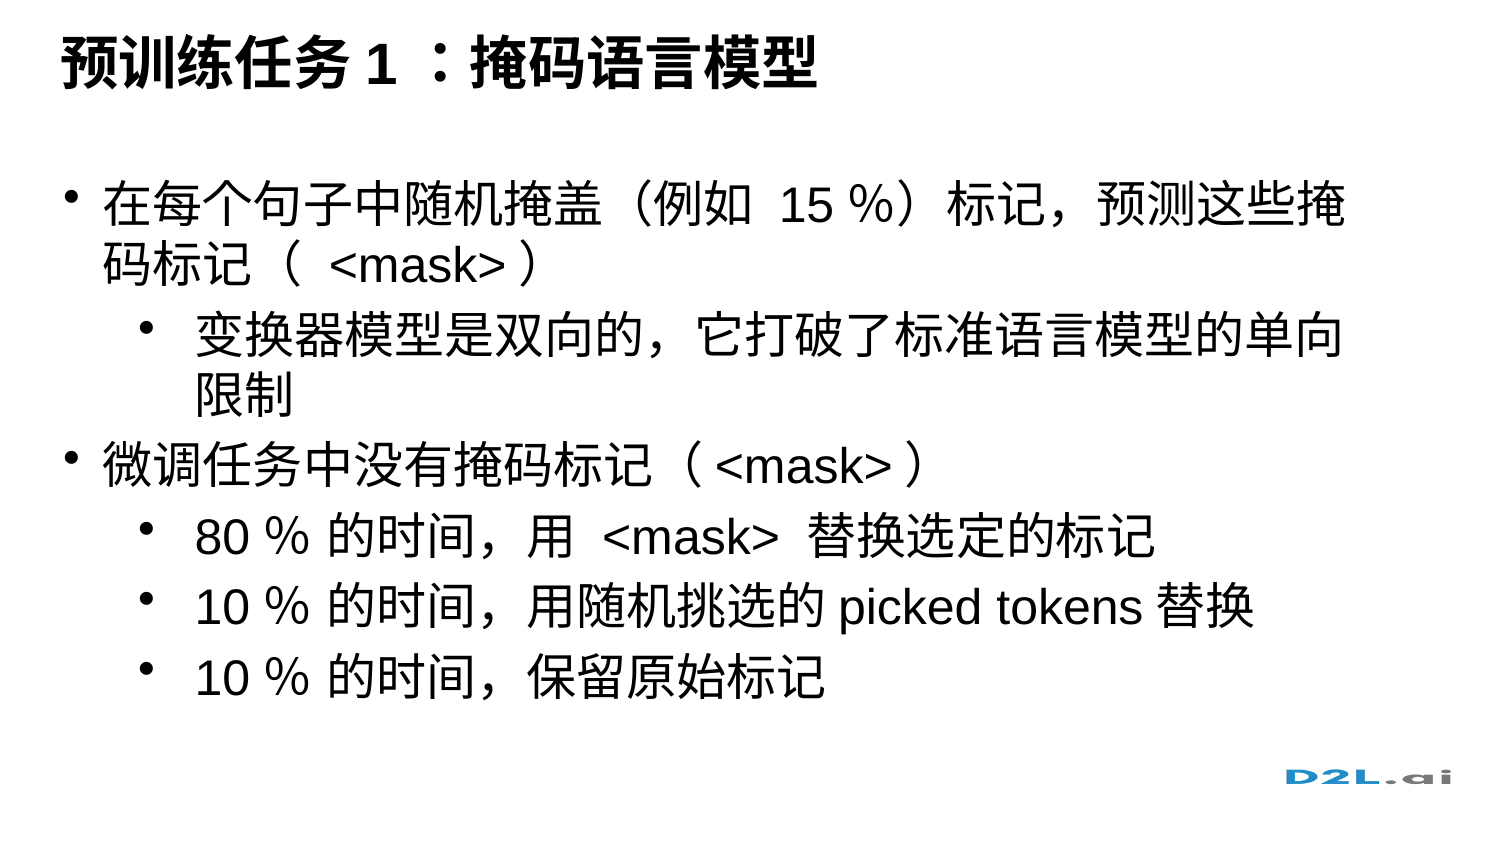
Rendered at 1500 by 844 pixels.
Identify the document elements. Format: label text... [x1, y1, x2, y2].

list 在每个句子中随机掩盖（例如 15％）标记，预测这些掩码标记（ <mask>） 变换器模型是双向的，它打破了标准语言模型的单向限制 微调任务中没有掩码标记（<mask>） 80％ 的时间，用 <mask> 替换选定的标记 10％ 的时间，用随机挑选的picked tokens替换 10％ 的时间，保留原始标记 [55, 165, 1403, 750]
picture [1284, 745, 1454, 806]
title 预训练任务1：掩码语言模型 [52, 18, 1400, 109]
